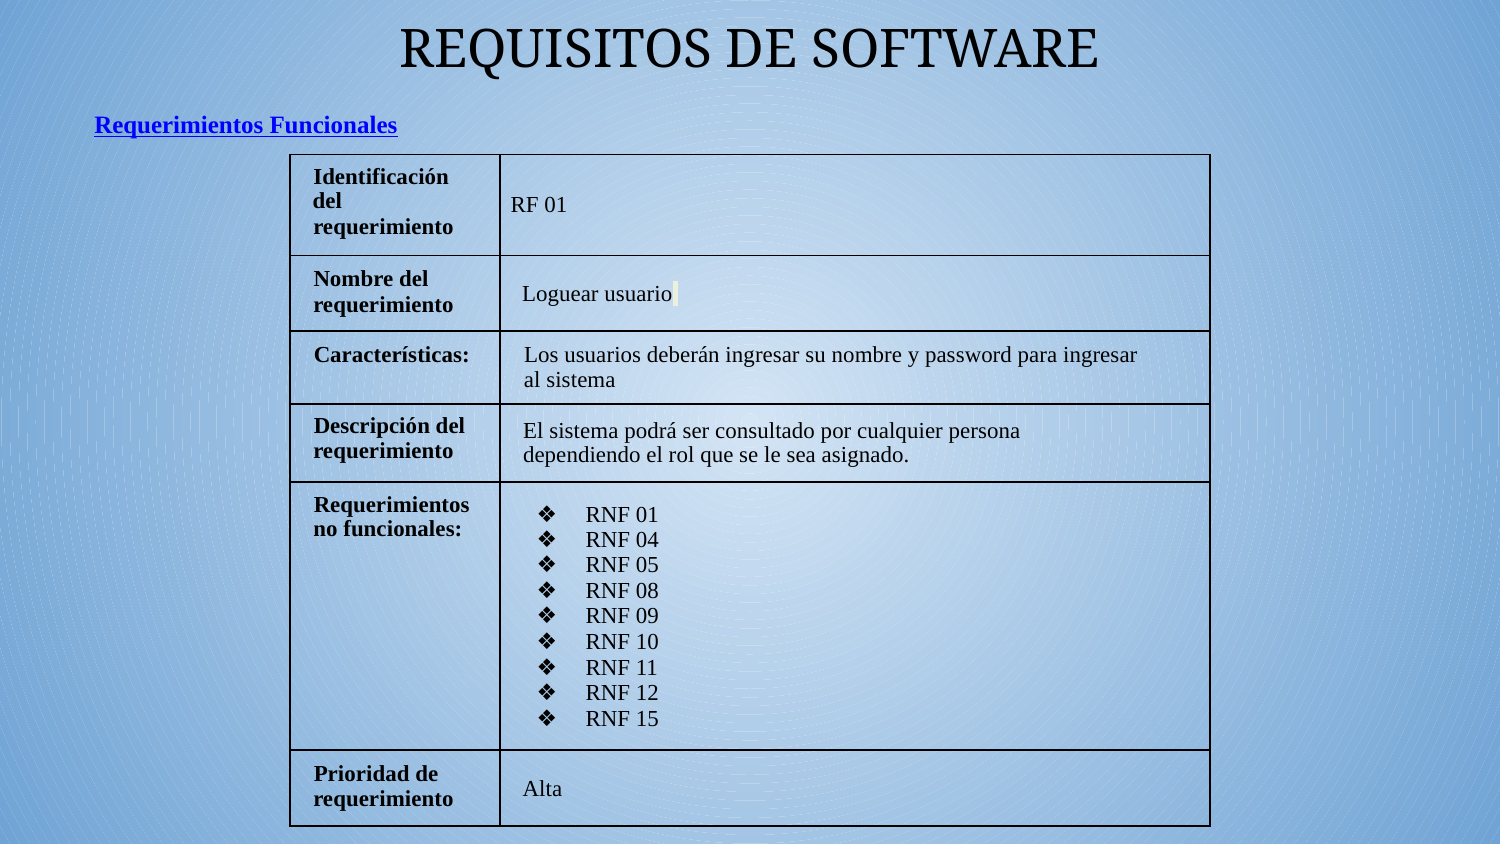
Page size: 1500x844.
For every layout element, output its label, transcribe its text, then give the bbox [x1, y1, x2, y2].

table_cell Los usuarios deberán ingresar su nombre y password para ingresar al sistema [501, 332, 1209, 403]
title REQUISITOS DE SOFTWARE [51, 0, 1449, 94]
table_cell Requerimientos no funcionales: [291, 483, 499, 749]
table_cell RNF 01 RNF 04 RNF 05 RNF 08 RNF 09 RNF 10 RNF 11 RNF 12 RNF 15 [501, 483, 1209, 749]
table_cell Descripción del requerimiento [291, 405, 499, 481]
table_cell El sistema podrá ser consultado por cualquier persona dependiendo el rol que se le sea asignado. [501, 405, 1209, 481]
table_cell Loguear usuario [501, 256, 1209, 330]
table_header RF 01 [501, 155, 1209, 255]
table_cell Alta [501, 751, 1209, 825]
text_box Requerimientos Funcionales [77, 93, 978, 154]
table_cell Nombre del requerimiento [291, 256, 499, 330]
table_header Identificación del requerimiento [291, 155, 499, 255]
table_cell Características: [291, 332, 499, 403]
table_cell Prioridad de requerimiento [291, 751, 499, 825]
